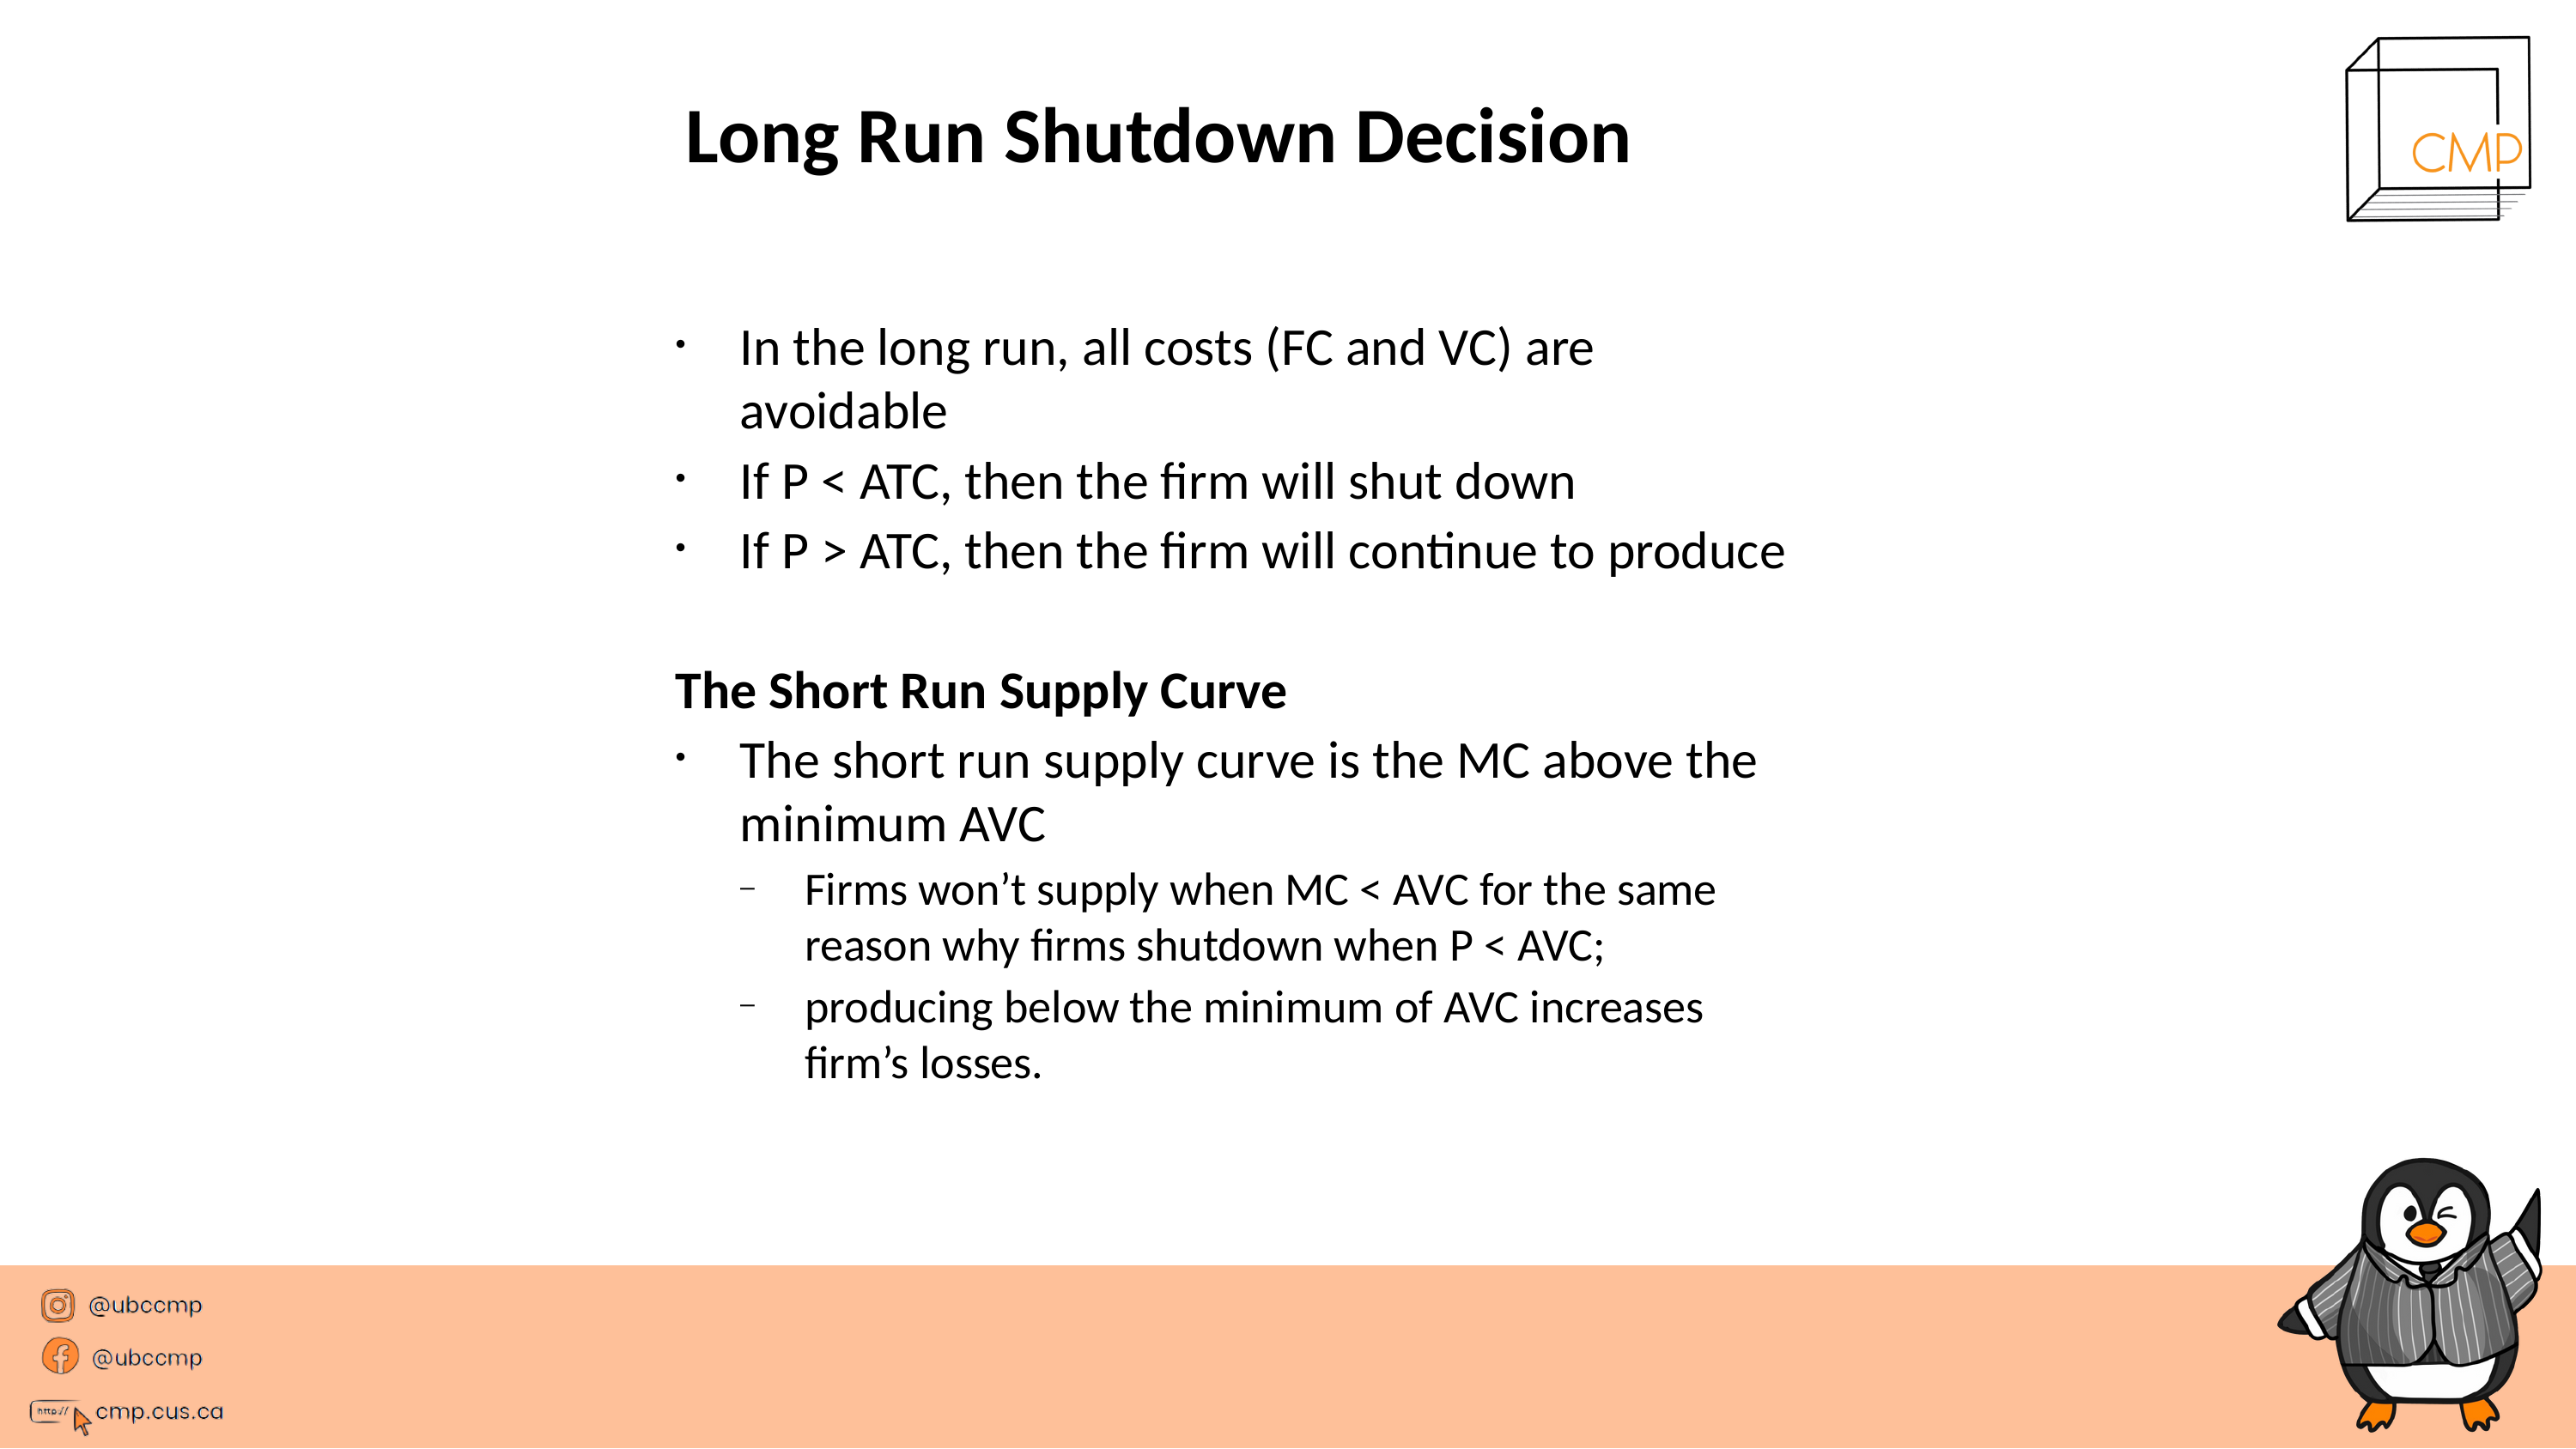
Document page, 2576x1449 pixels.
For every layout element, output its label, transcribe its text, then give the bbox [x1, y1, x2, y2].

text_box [0, 1245, 2227, 1449]
text_box In the long run, all costs (FC and VC) are avoidable If P < ATC, then the firm will shut down If P > ATC, then the firm will continue to produce The Short Run Supply Curve The short run supply curve is the MC above the minimum AVC Firms won’t supply when MC < AVC for the same reason why firms shutdown when P < AVC; producing below the minimum of AVC increases firm’s losses. [643, 305, 1803, 1113]
text_box Long Run Shutdown Decision [570, 50, 1730, 212]
picture [15, 1276, 258, 1442]
picture [2233, 0, 2576, 337]
picture [2232, 1003, 2576, 1449]
